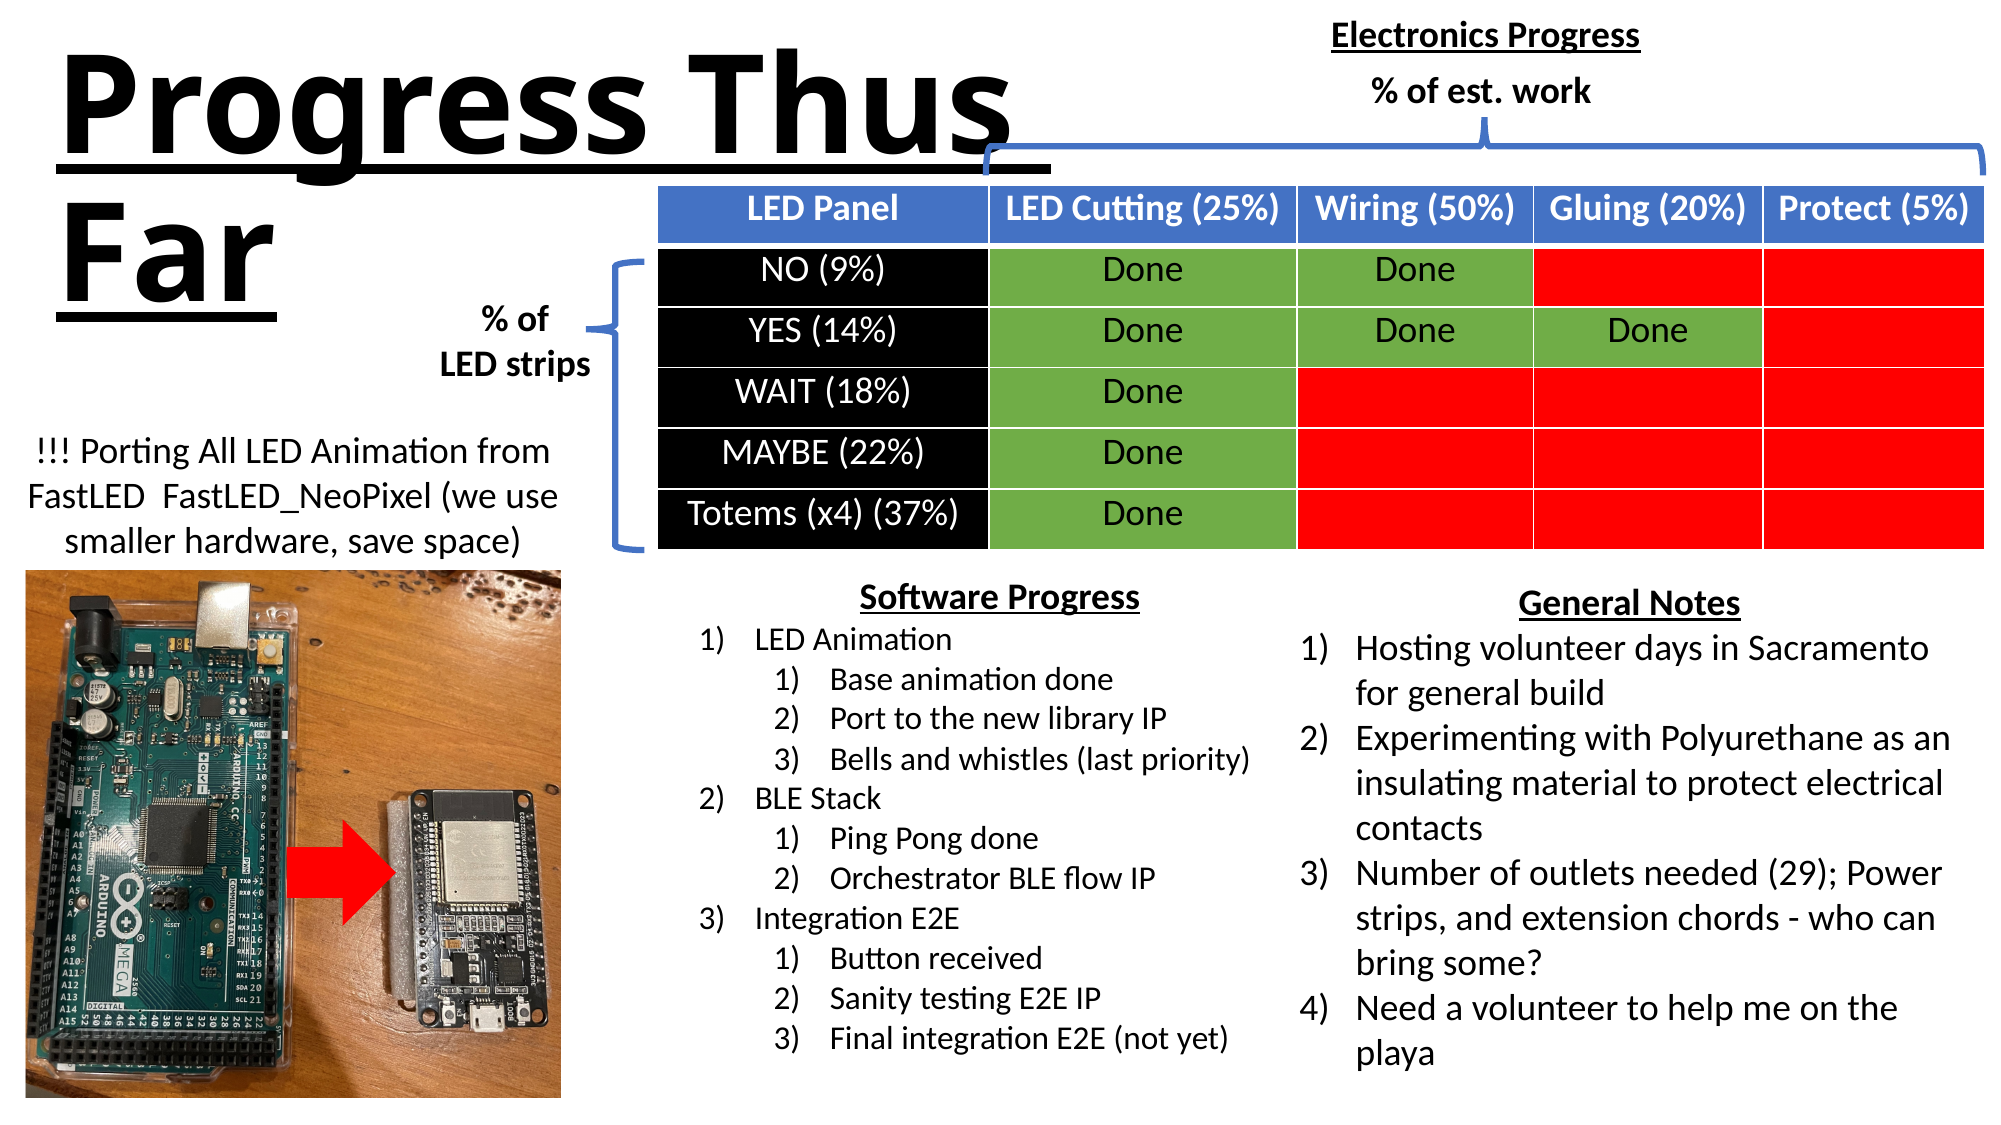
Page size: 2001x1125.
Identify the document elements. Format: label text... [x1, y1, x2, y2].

table_cell [1764, 308, 1984, 367]
table_cell [1764, 429, 1984, 488]
picture [557, 570, 561, 1098]
table_header LED Cutting (25%) [990, 186, 1296, 243]
table_cell [1534, 249, 1762, 306]
table_cell Done [990, 368, 1296, 427]
table_cell [1534, 490, 1762, 549]
table_cell Done [990, 429, 1296, 488]
table_cell NO (9%) [658, 249, 988, 306]
text_box General Notes Hosting volunteer days in Sacramento for general build Experimenting with Polyurethane as an insulating material to protect electrical contacts Number of outlets needed (29); Power strips, and extension chords - who can bring some? Need a volunteer to help me on the playa [1284, 570, 1975, 1081]
table_cell [1764, 490, 1984, 549]
text_box % of est. work [1356, 58, 1675, 118]
text_box [985, 117, 1984, 176]
text_box Electronics Progress [1316, 2, 1667, 63]
table_cell Done [1298, 308, 1533, 367]
table_cell Done [990, 490, 1296, 549]
text_box [614, 261, 645, 551]
table_cell [1298, 490, 1533, 549]
table_cell [1298, 429, 1533, 488]
table_cell [1534, 368, 1762, 427]
table_cell Done [1534, 308, 1762, 367]
table_cell WAIT (18%) [658, 368, 988, 427]
table_header LED Panel [658, 186, 988, 243]
table_cell YES (14%) [658, 308, 988, 367]
table_cell [1534, 429, 1762, 488]
table_header Wiring (50%) [1298, 186, 1533, 243]
table_header Gluing (20%) [1534, 186, 1762, 243]
text_box Software Progress LED Animation Base animation done Port to the new library IP Bells and whistles (last priority) BLE Stack Ping Pong done Orchestrator BLE flow IP Integration E2E Button received Sanity testing E2E IP Final integration E2E (not yet) [683, 564, 1317, 1064]
table_cell Done [1298, 249, 1533, 306]
title Progress Thus Far [40, 104, 1766, 262]
table_cell Done [990, 249, 1296, 306]
table_cell [1764, 249, 1984, 306]
table_header Protect (5%) [1764, 186, 1984, 243]
table_cell MAYBE (22%) [658, 429, 988, 488]
table_cell Totems (x4) (37%) [658, 490, 988, 549]
table_cell [1298, 368, 1533, 427]
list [29, 566, 557, 1103]
table_cell [1764, 368, 1984, 427]
table_cell Done [990, 308, 1296, 367]
text_box % of LED strips [424, 286, 616, 392]
